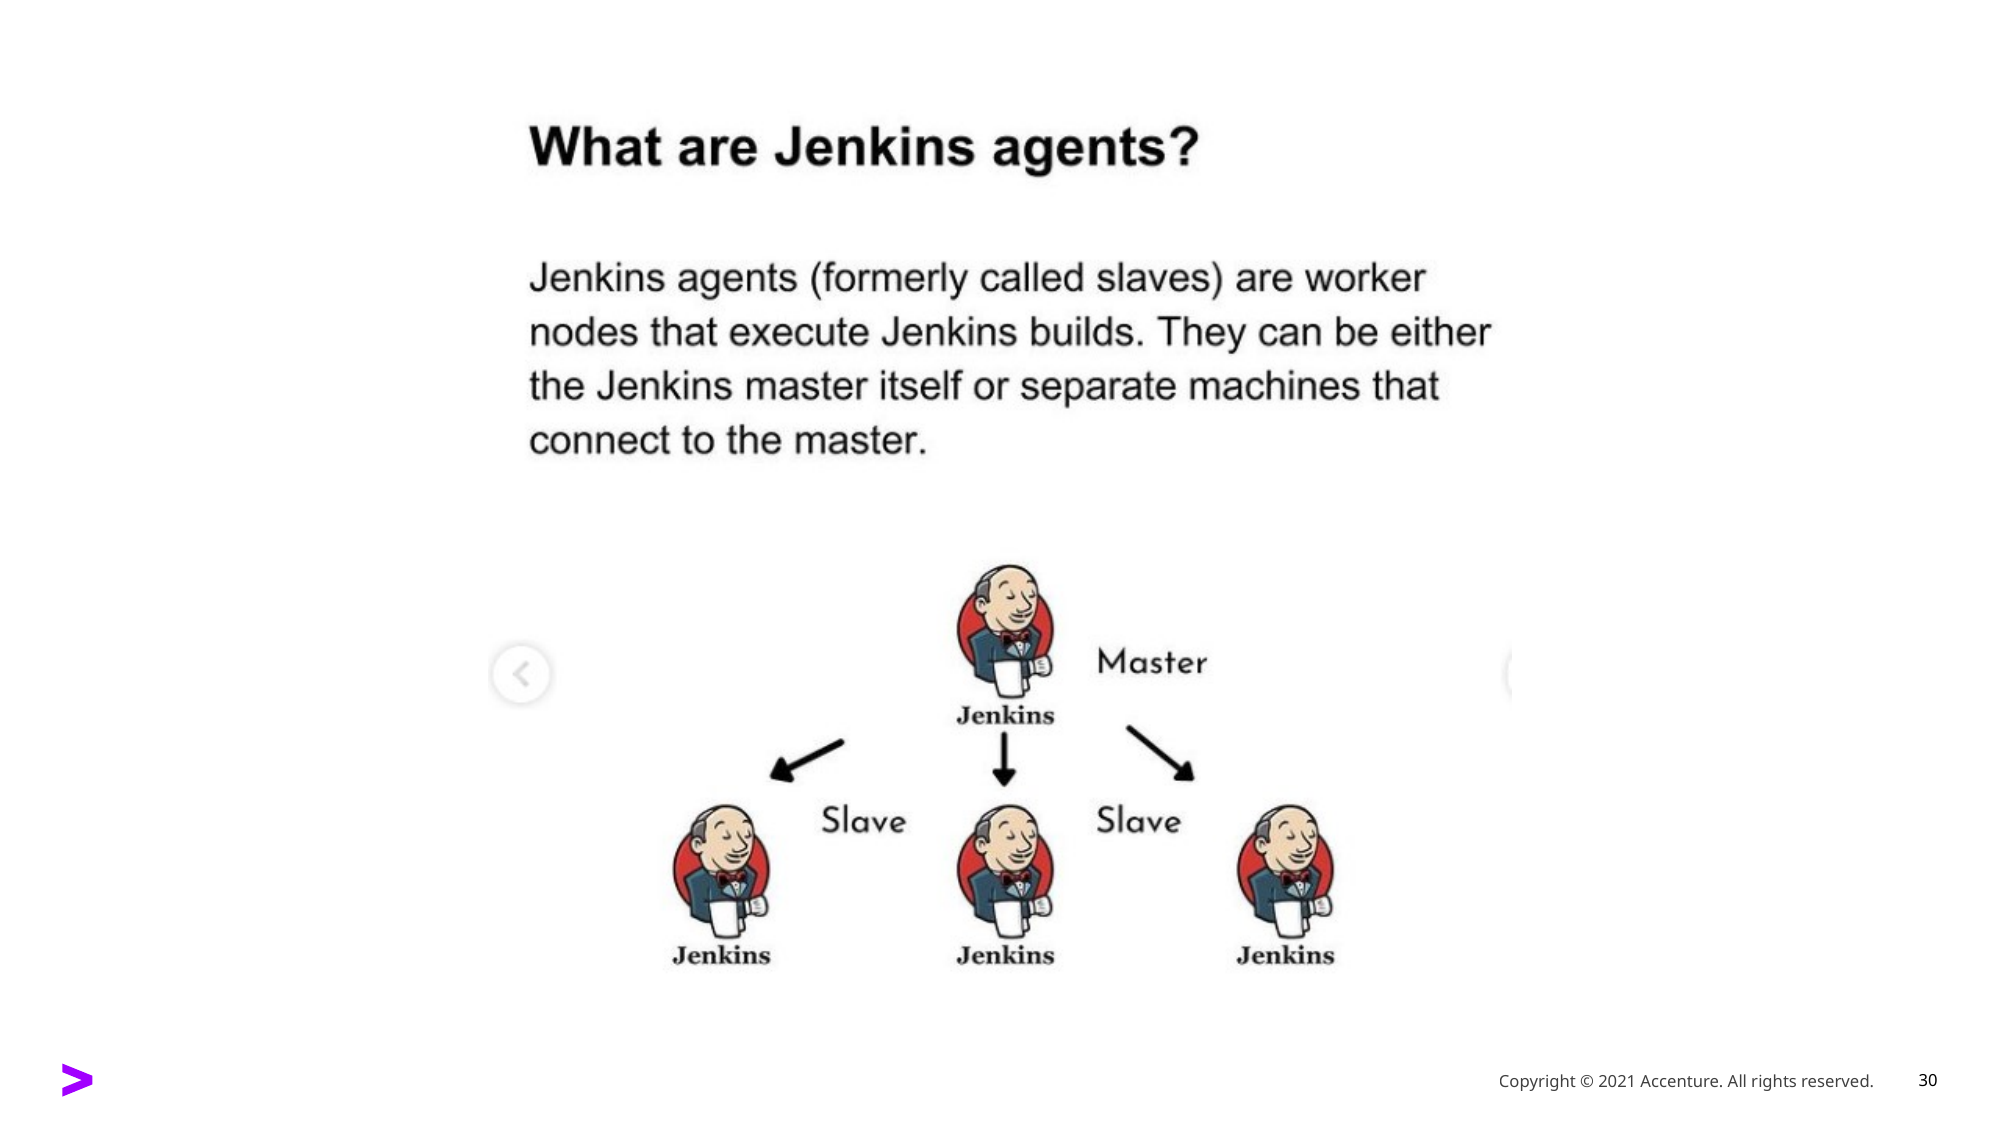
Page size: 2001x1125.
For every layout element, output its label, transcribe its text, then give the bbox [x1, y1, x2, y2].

slide_number 30 [1883, 1064, 1938, 1098]
picture [488, 85, 1512, 1039]
footer Copyright © 2021 Accenture. All rights reserved. [1200, 1064, 1875, 1097]
